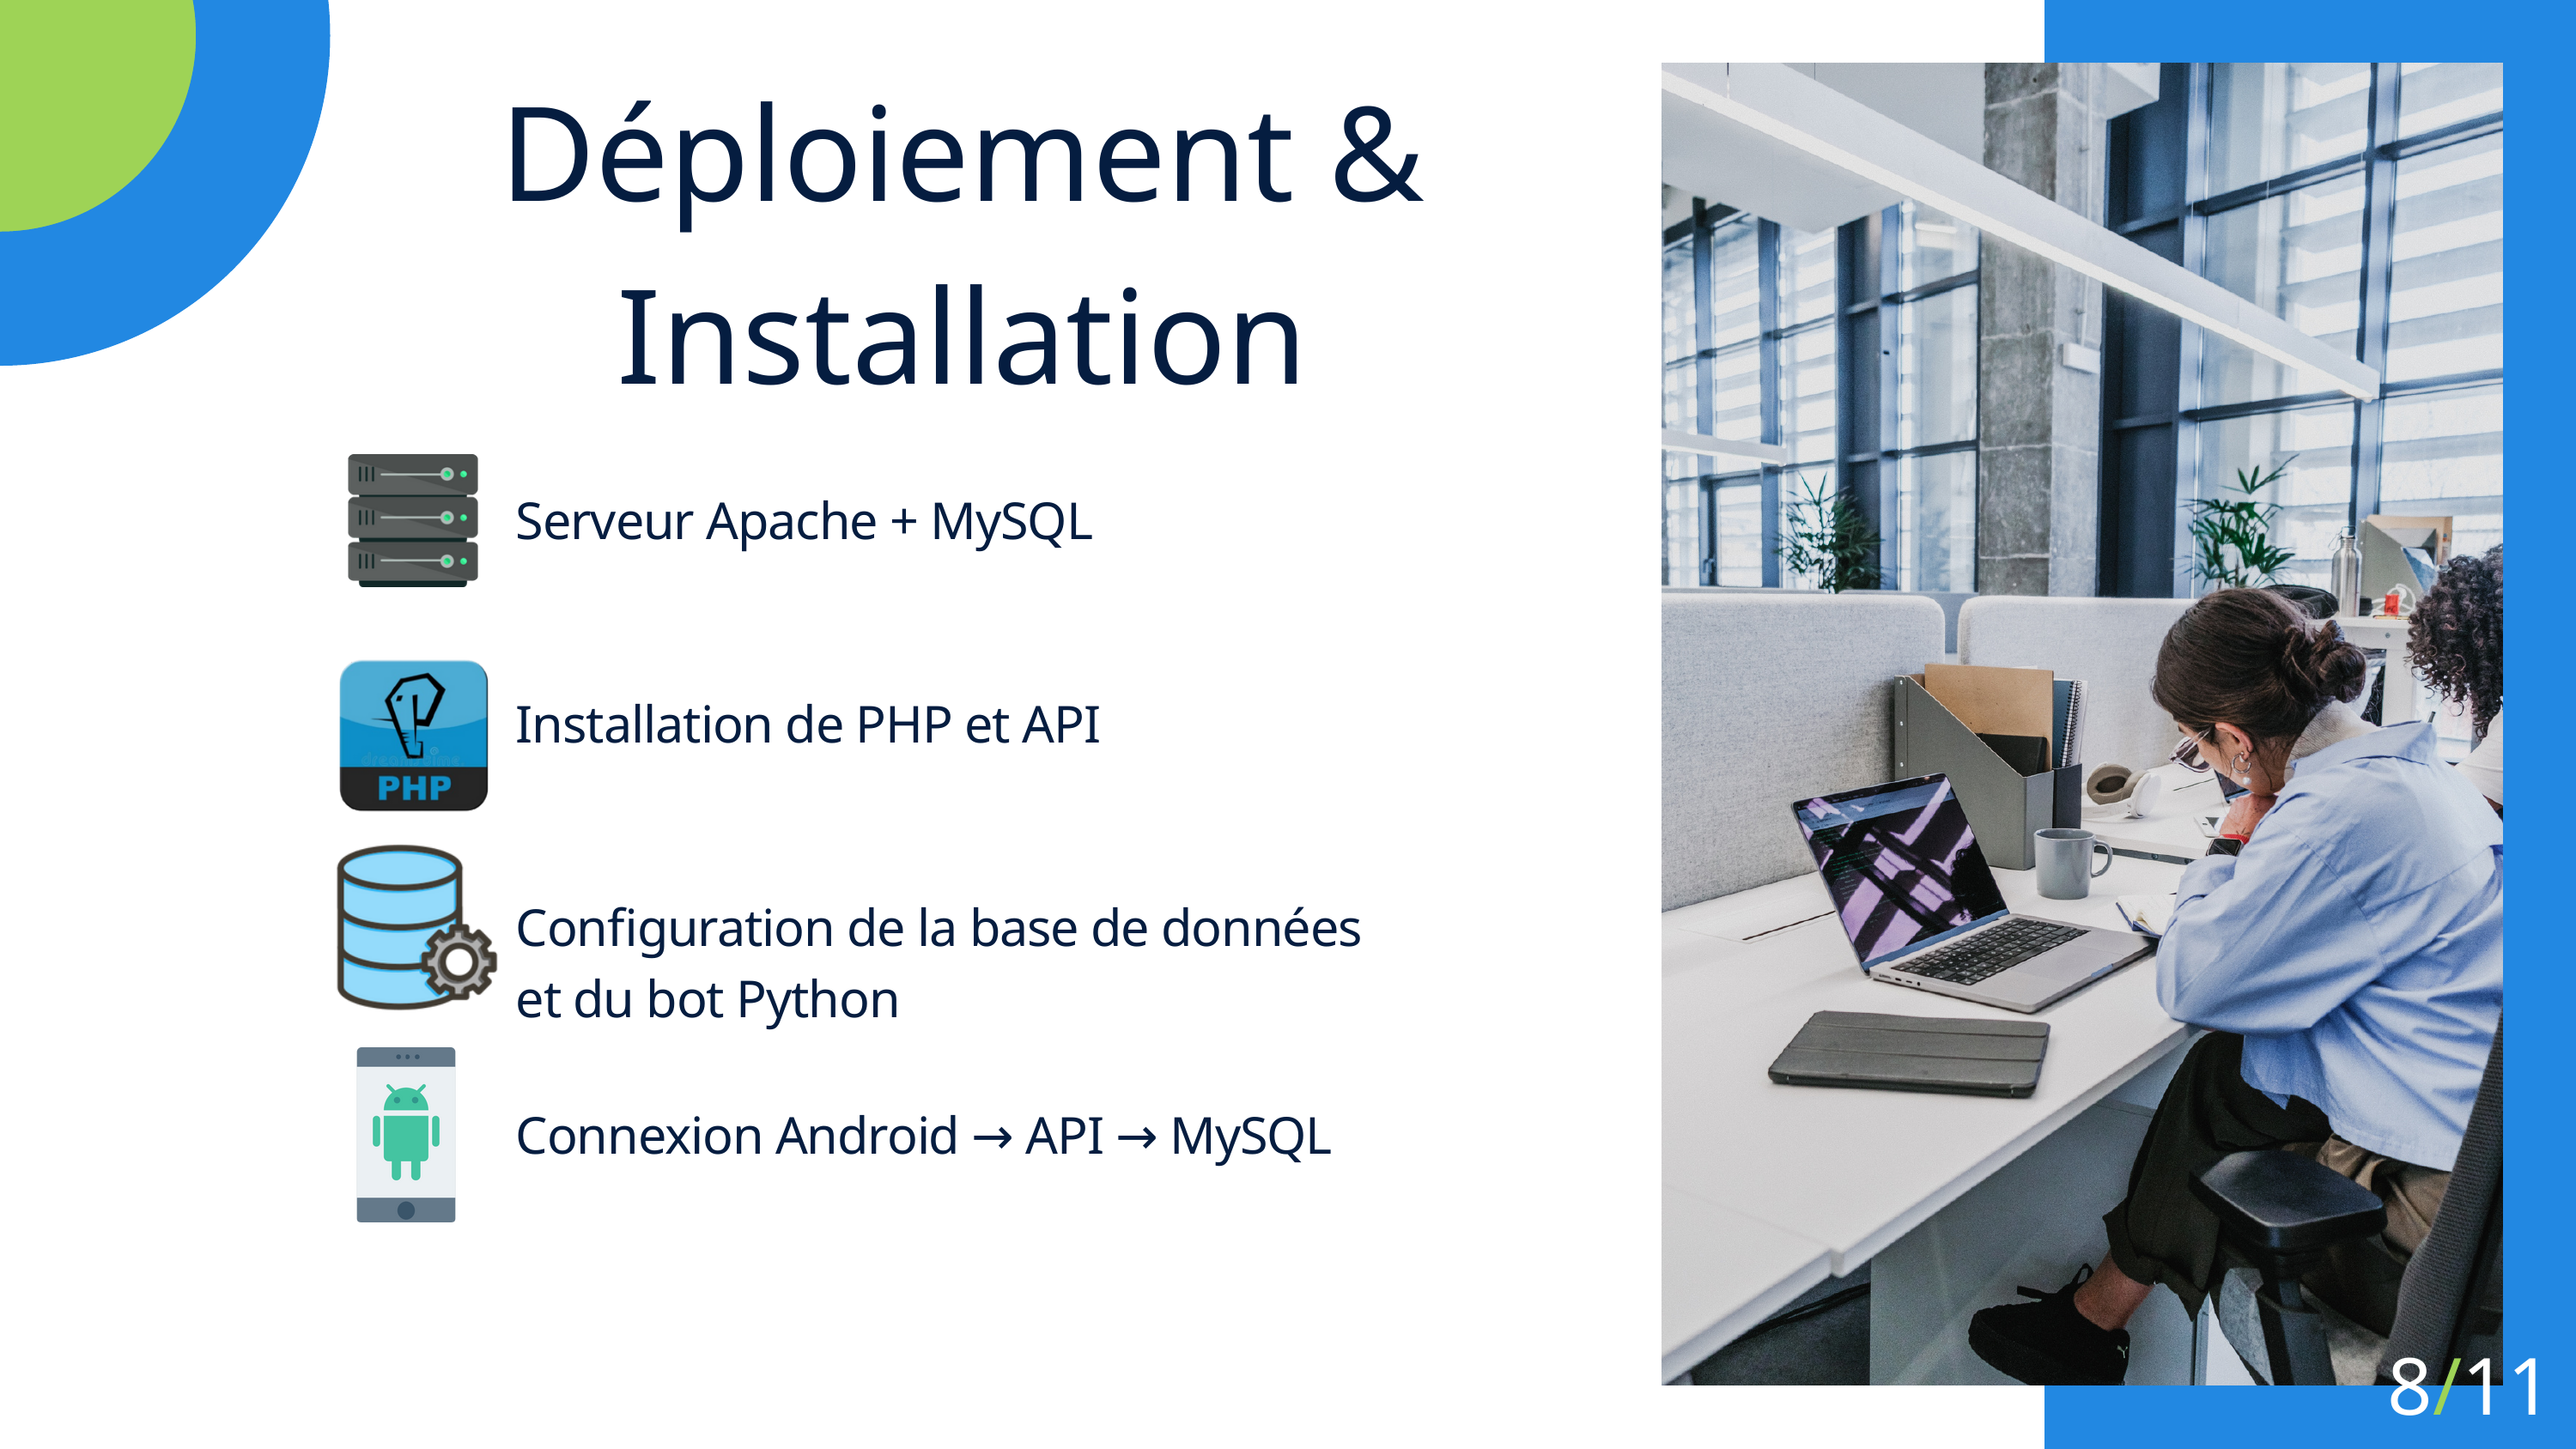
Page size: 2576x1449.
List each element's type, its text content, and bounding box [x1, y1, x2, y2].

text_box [346, 454, 1172, 588]
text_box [0, 0, 264, 300]
text_box [1662, 63, 2041, 1386]
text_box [280, 650, 1172, 863]
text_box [318, 1047, 1390, 1222]
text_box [318, 828, 1453, 1027]
text_box Déploiement & Installation [329, 44, 1596, 411]
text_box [2044, 0, 2576, 1449]
